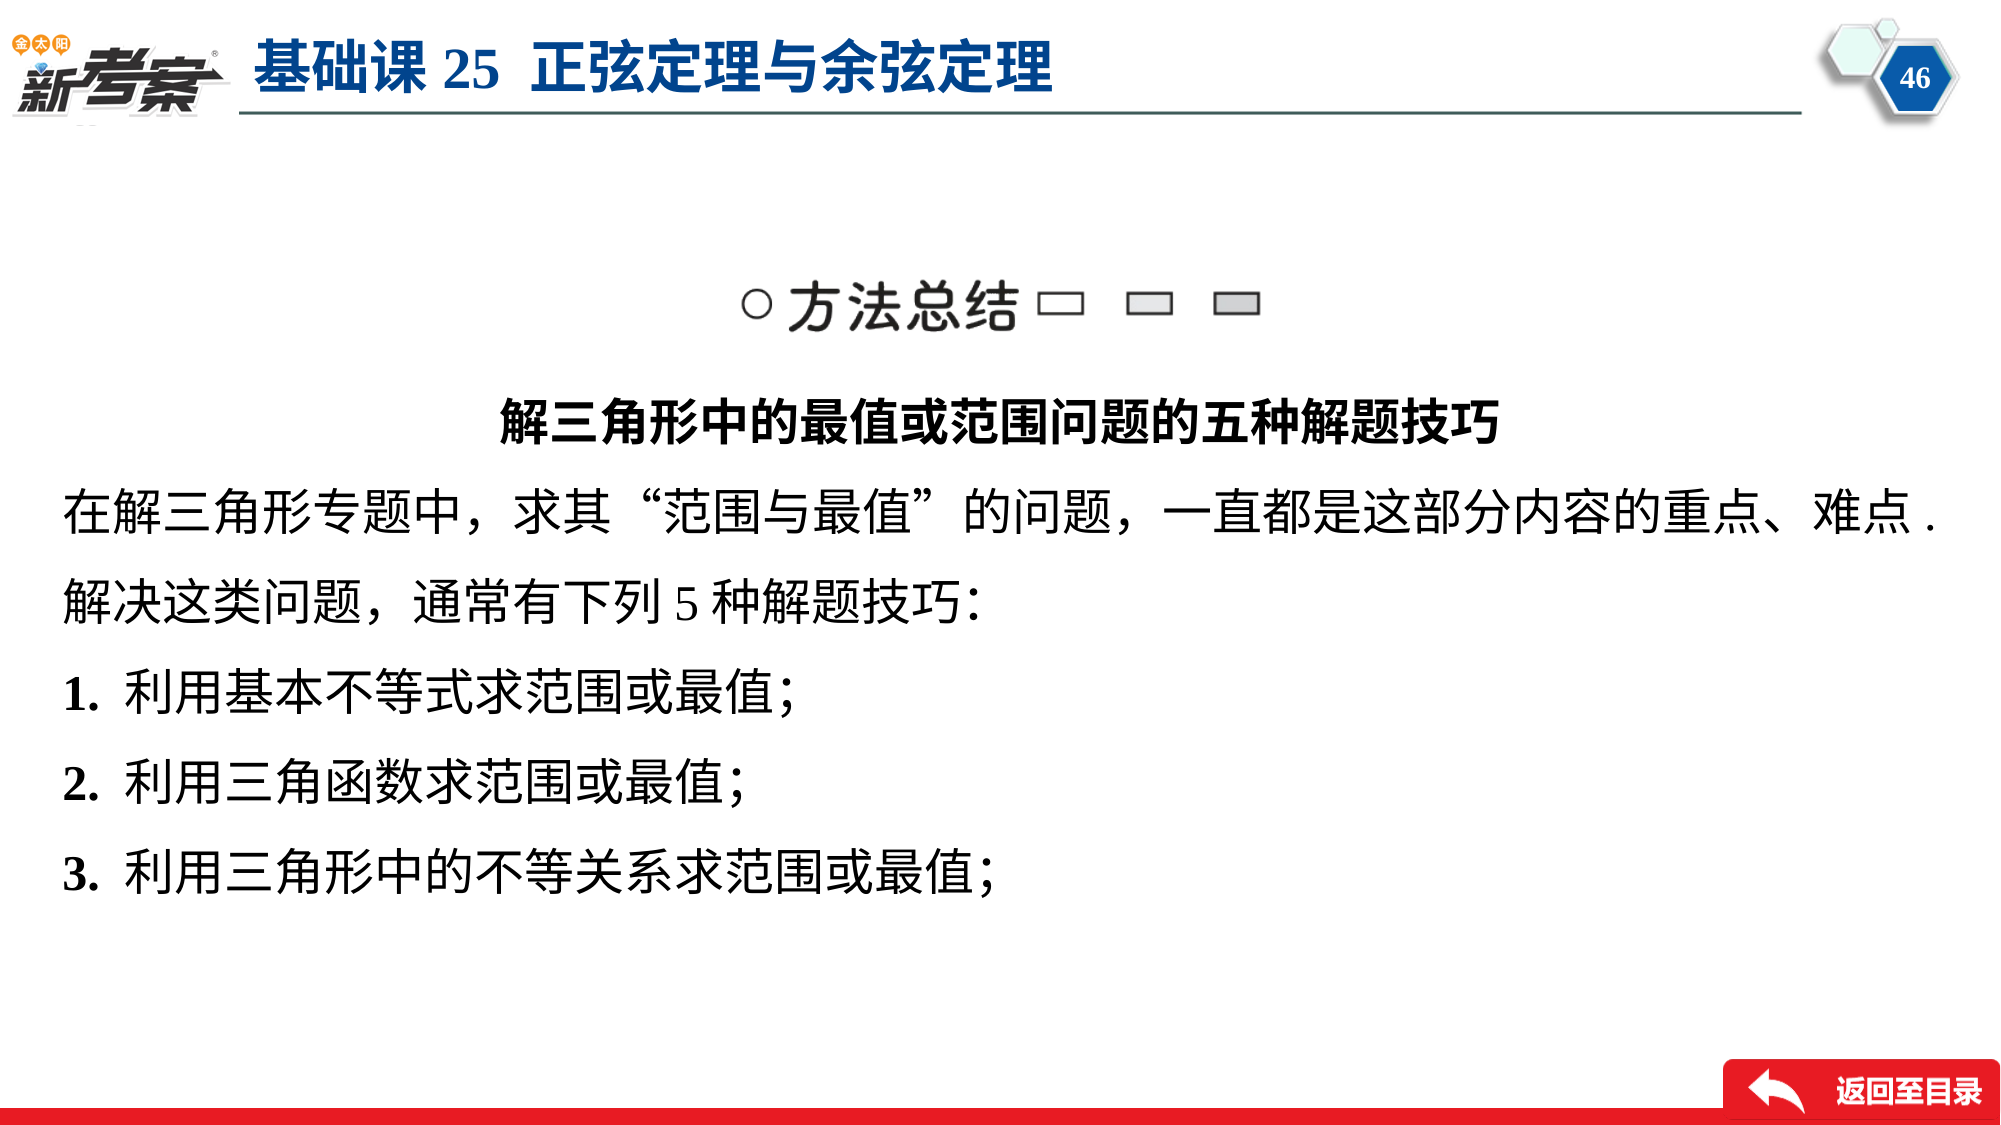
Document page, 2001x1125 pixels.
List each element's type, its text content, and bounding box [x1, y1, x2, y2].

picture [0, 0, 2001, 1125]
text_box 解三角形中的最值或范围问题的五种解题技巧 在解三角形专题中，求其“范围与最值”的问题，一直都是这部分内容的重点、难点. 解决这类问题，通常有下列5种解题技巧： 1. 利用基本不等式求范围或最值； 2. 利用三角函数求范围或最值； 3. 利用三角形中的不等关系求范围或最值； [82, 359, 1917, 891]
